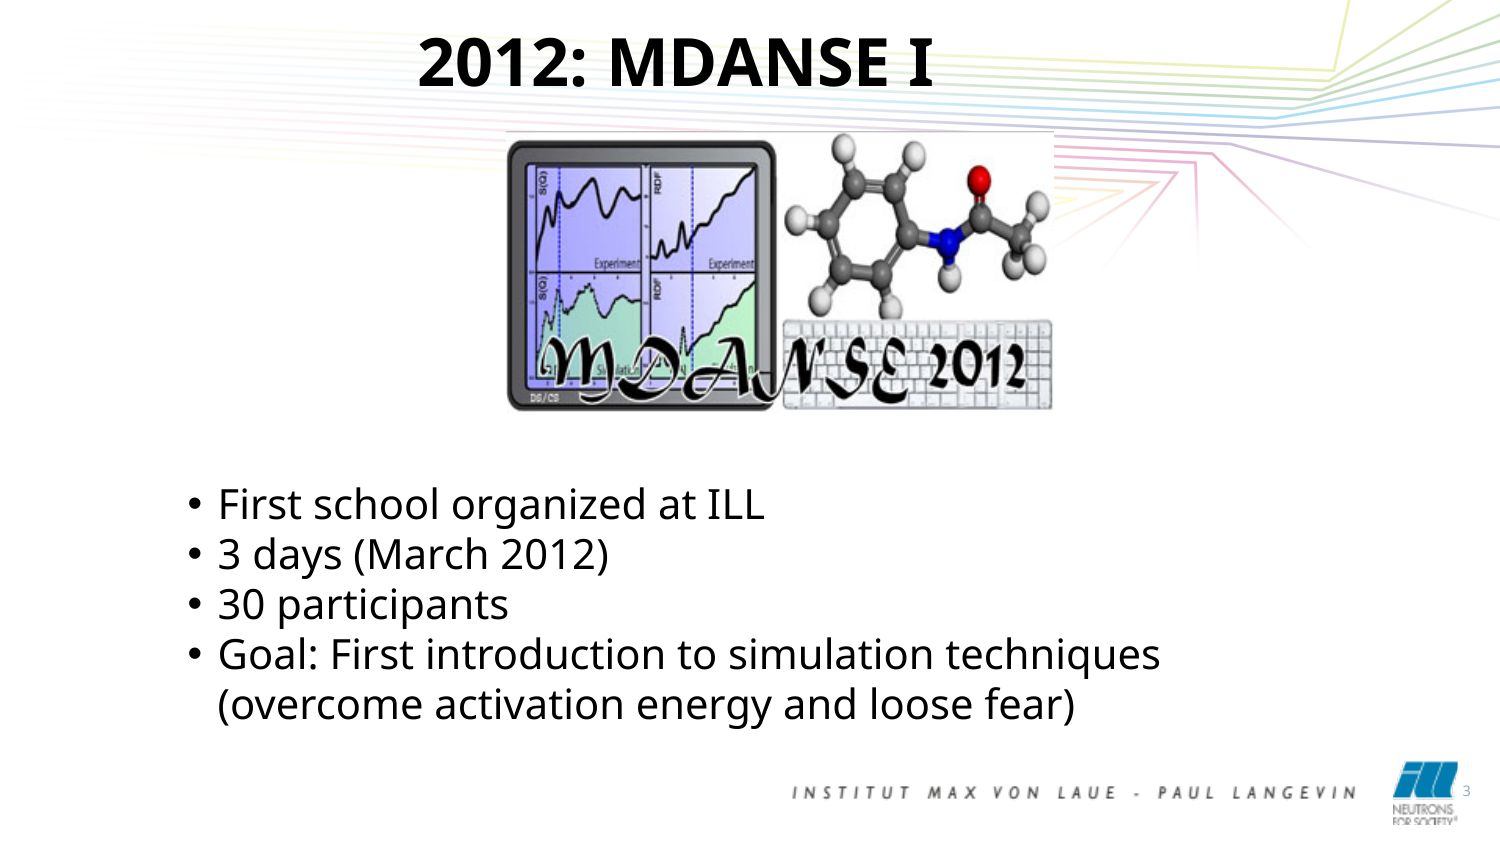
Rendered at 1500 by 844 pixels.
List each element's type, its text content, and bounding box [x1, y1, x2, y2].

text_box 2012: MDANSE I [402, 12, 1129, 103]
text_box First school organized at ILL 3 days (March 2012) 30 participants Goal: First introduction to simulation techniques (overcome activation energy and loose fear) [172, 470, 1358, 814]
text_box [21, 315, 1454, 796]
picture [0, 0, 1500, 844]
